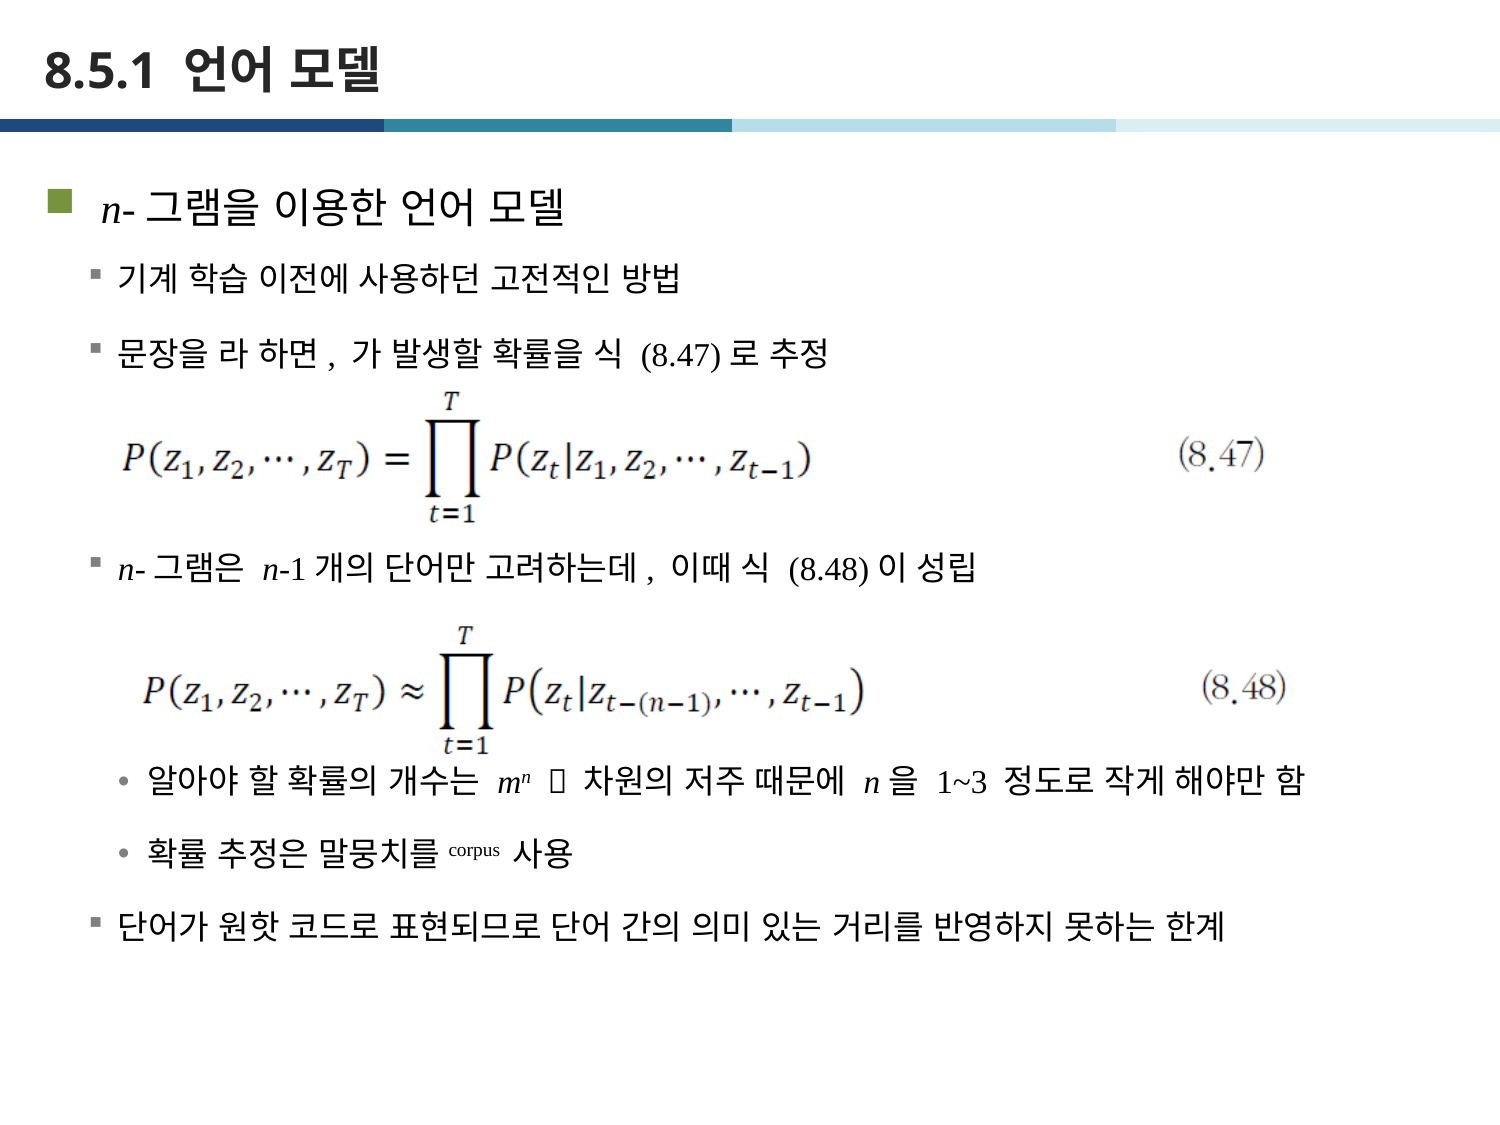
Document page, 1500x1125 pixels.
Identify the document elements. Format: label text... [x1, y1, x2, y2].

title 8.5.1 언어 모델 [29, 23, 1448, 114]
text_box [938, 775, 1089, 925]
picture [111, 385, 1270, 531]
picture [135, 621, 1294, 762]
